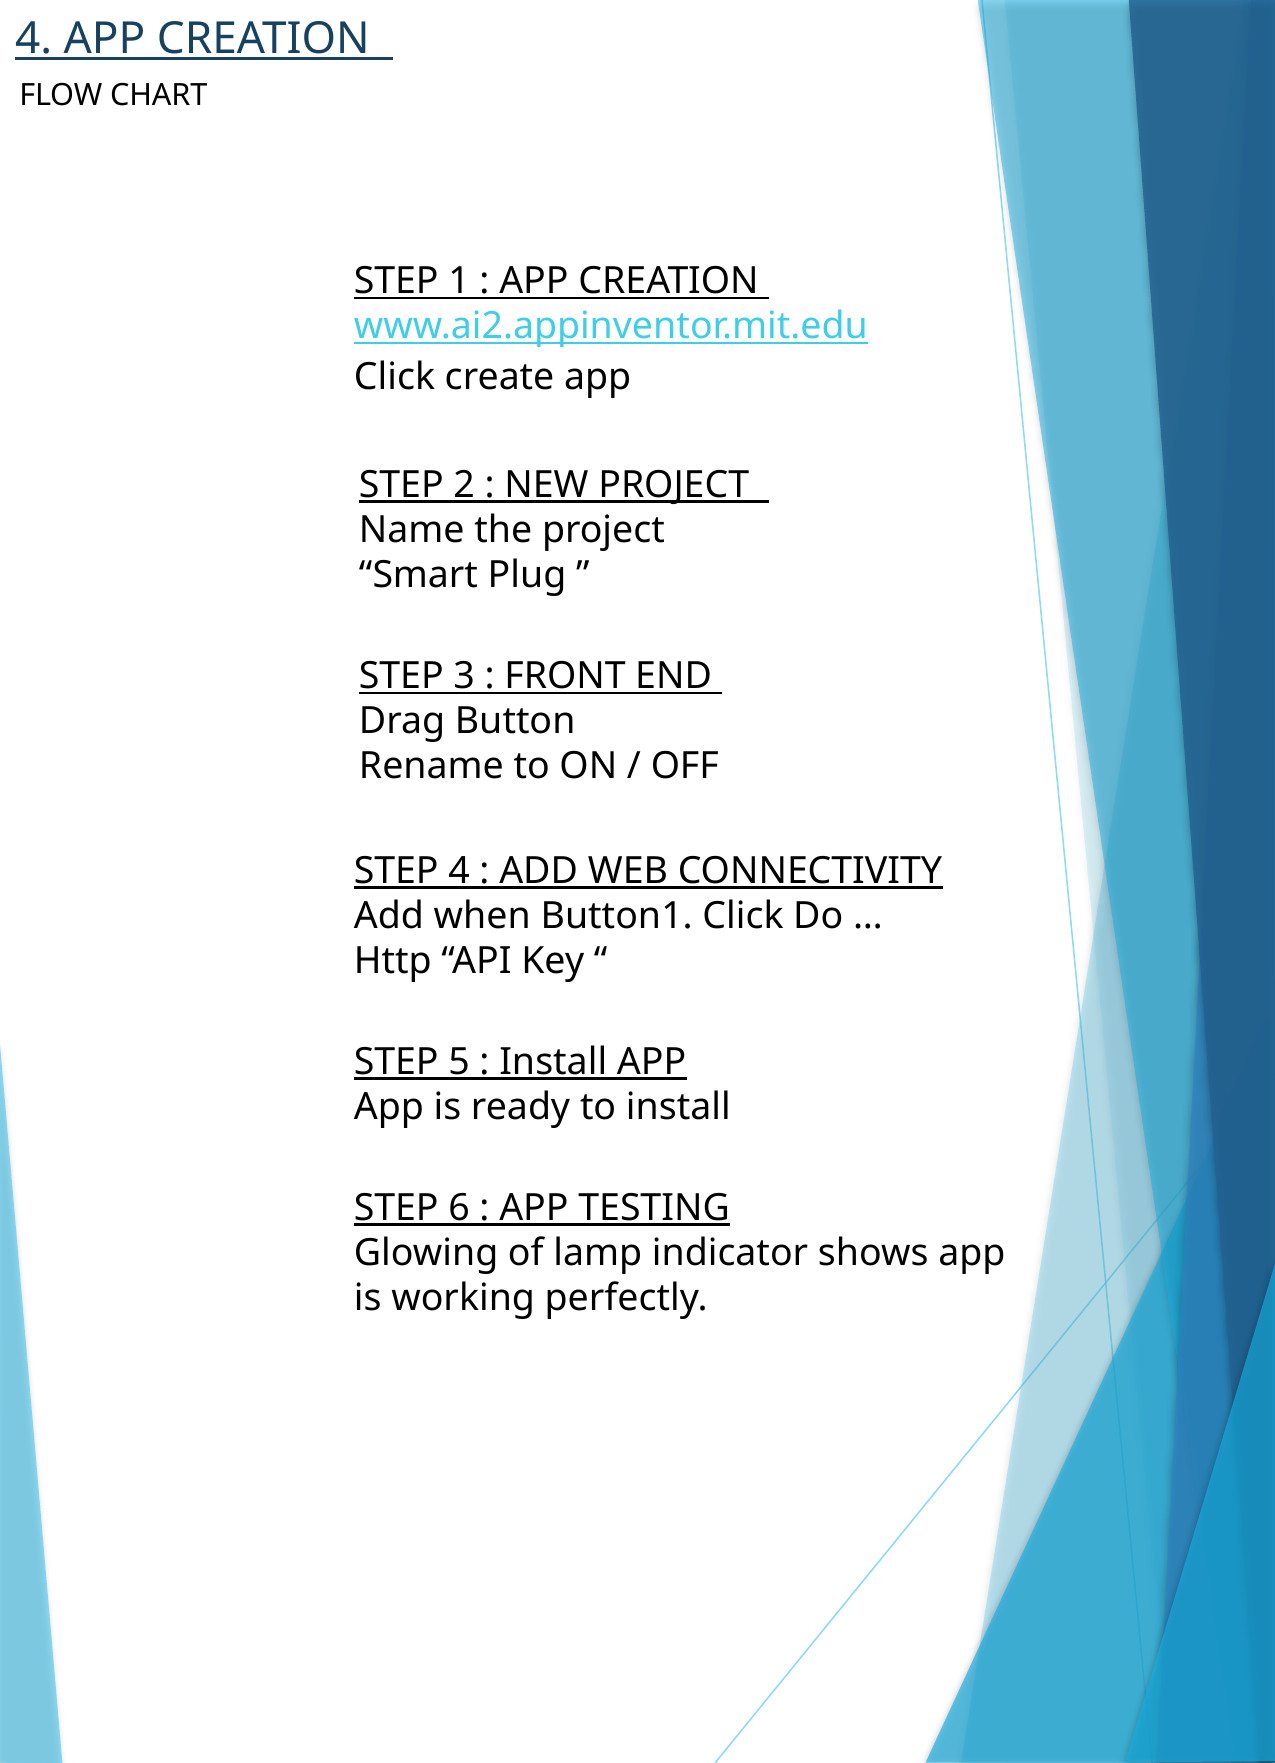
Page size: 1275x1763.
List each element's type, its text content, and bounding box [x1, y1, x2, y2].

title 4. APP CREATION [0, 2, 971, 187]
text_box STEP 5 : Install APP App is ready to install [339, 1029, 1021, 1135]
text_box STEP 3 : FRONT END Drag Button Rename to ON / OFF [344, 643, 910, 794]
text_box STEP 1 : APP CREATION www.ai2.appinventor.mit.edu Click create app [339, 248, 905, 405]
text_box STEP 4 : ADD WEB CONNECTIVITY Add when Button1. Click Do … Http “API Key “ [339, 838, 1021, 989]
text_box STEP 6 : APP TESTING Glowing of lamp indicator shows app is working perfectly. [339, 1175, 1039, 1370]
text_box STEP 2 : NEW PROJECT Name the project “Smart Plug ” [344, 452, 910, 603]
text_box FLOW CHART [4, 67, 1044, 120]
